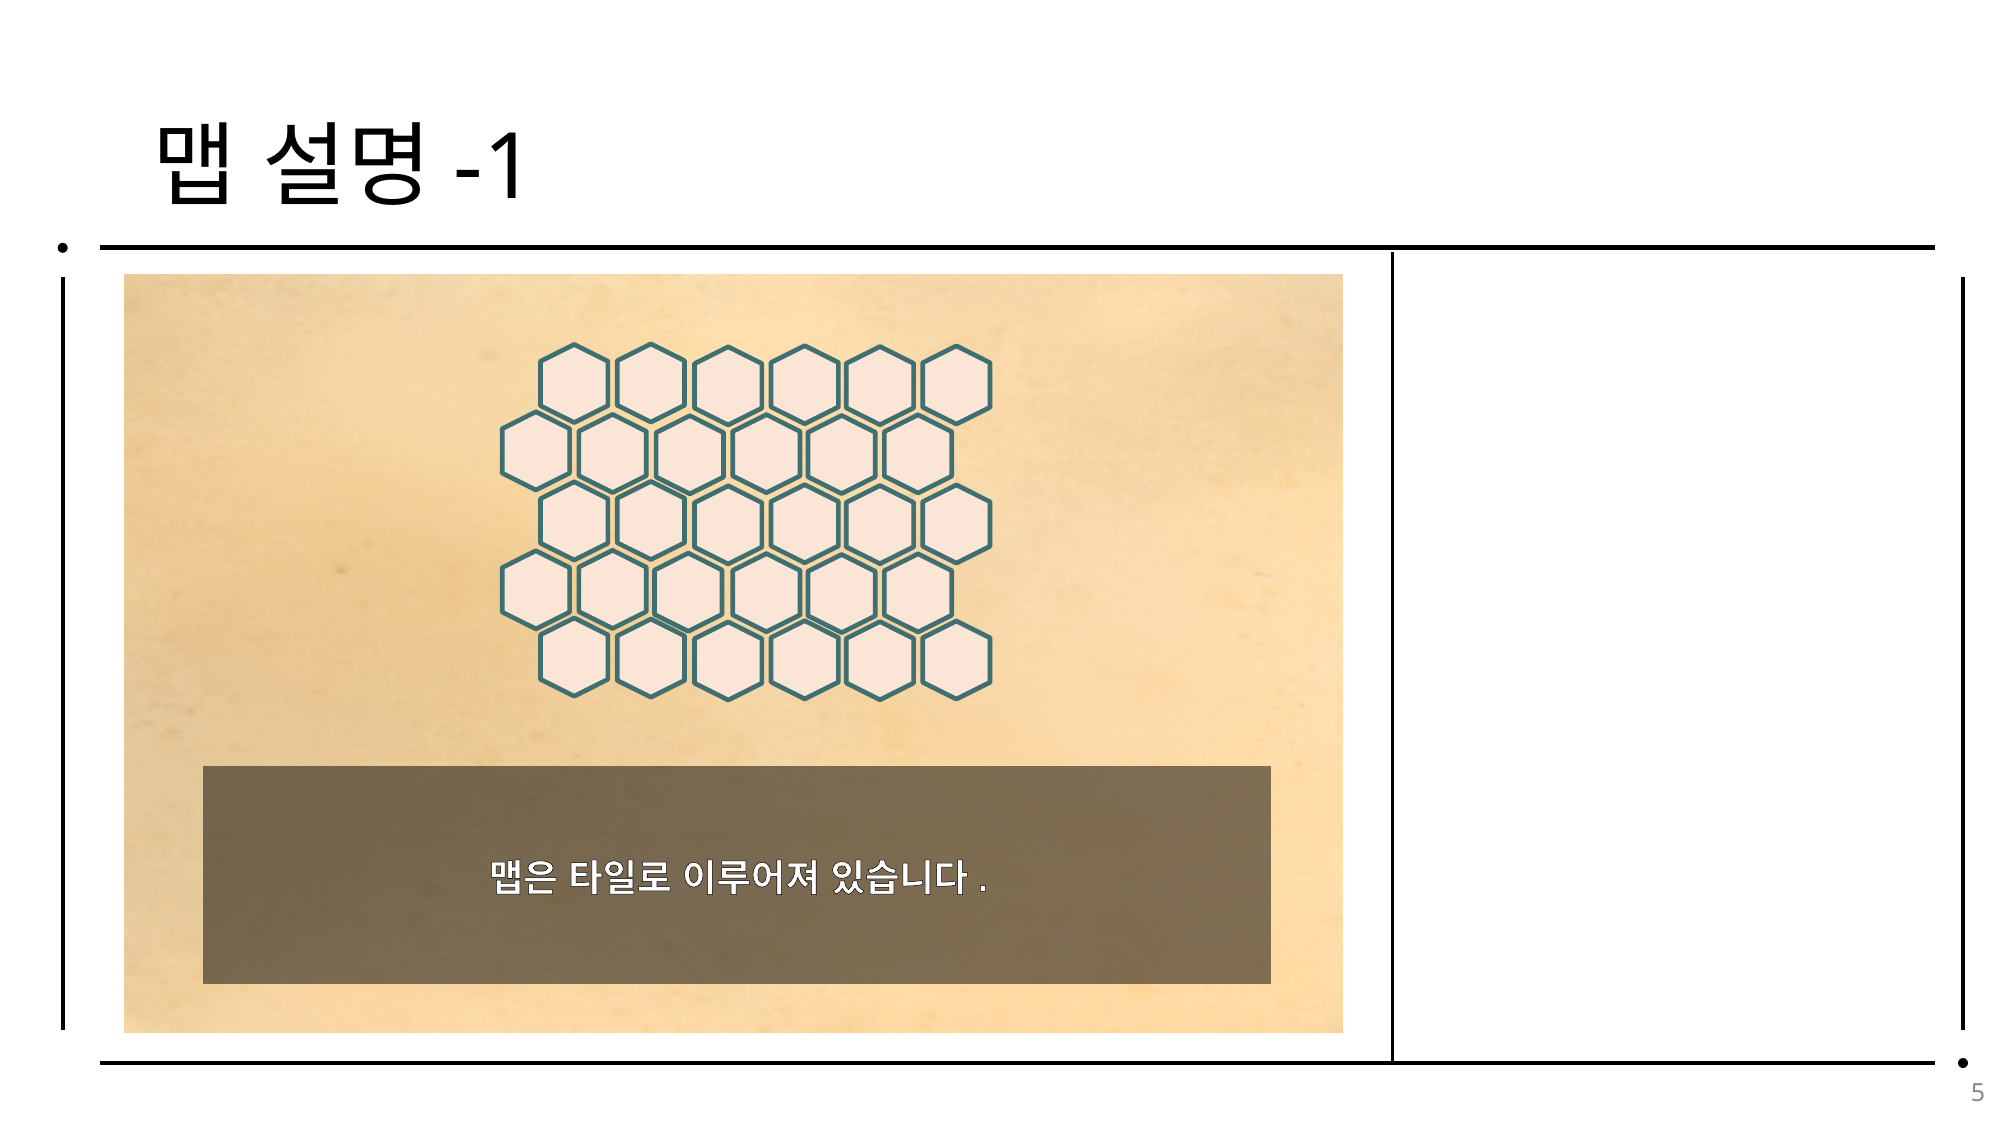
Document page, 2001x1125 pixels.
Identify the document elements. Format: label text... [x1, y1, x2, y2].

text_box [501, 343, 991, 701]
picture [123, 273, 1343, 1034]
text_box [58, 243, 1968, 1068]
title 맵 설명-1 [137, 59, 1863, 241]
slide_number 5 [1550, 1063, 2000, 1123]
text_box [203, 766, 1271, 985]
